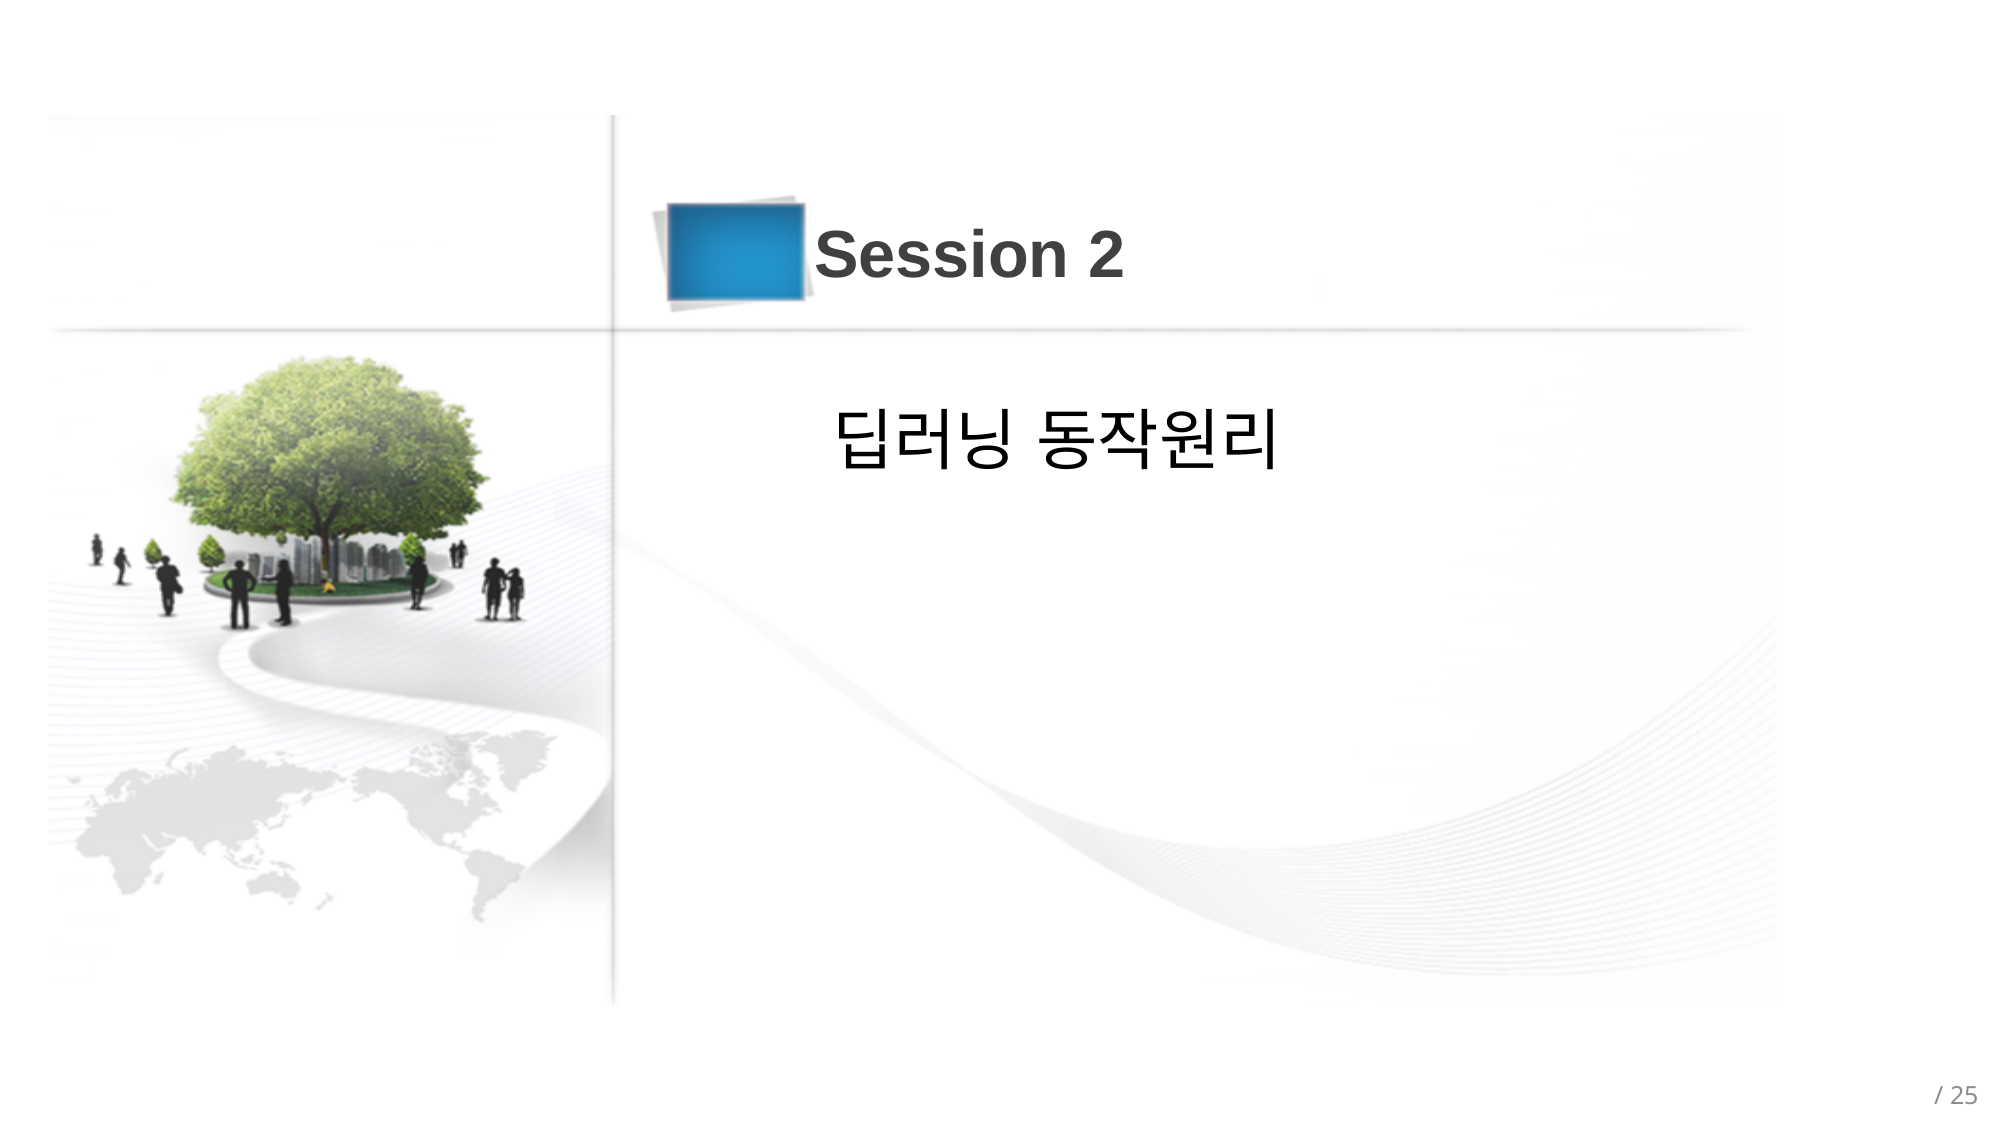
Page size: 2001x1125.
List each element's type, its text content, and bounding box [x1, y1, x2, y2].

picture [48, 115, 1779, 1010]
slide_number / 25 [1533, 1078, 2000, 1114]
text_box 딥러닝 동작원리 [818, 390, 1817, 486]
text_box Session 2 [743, 203, 1897, 378]
